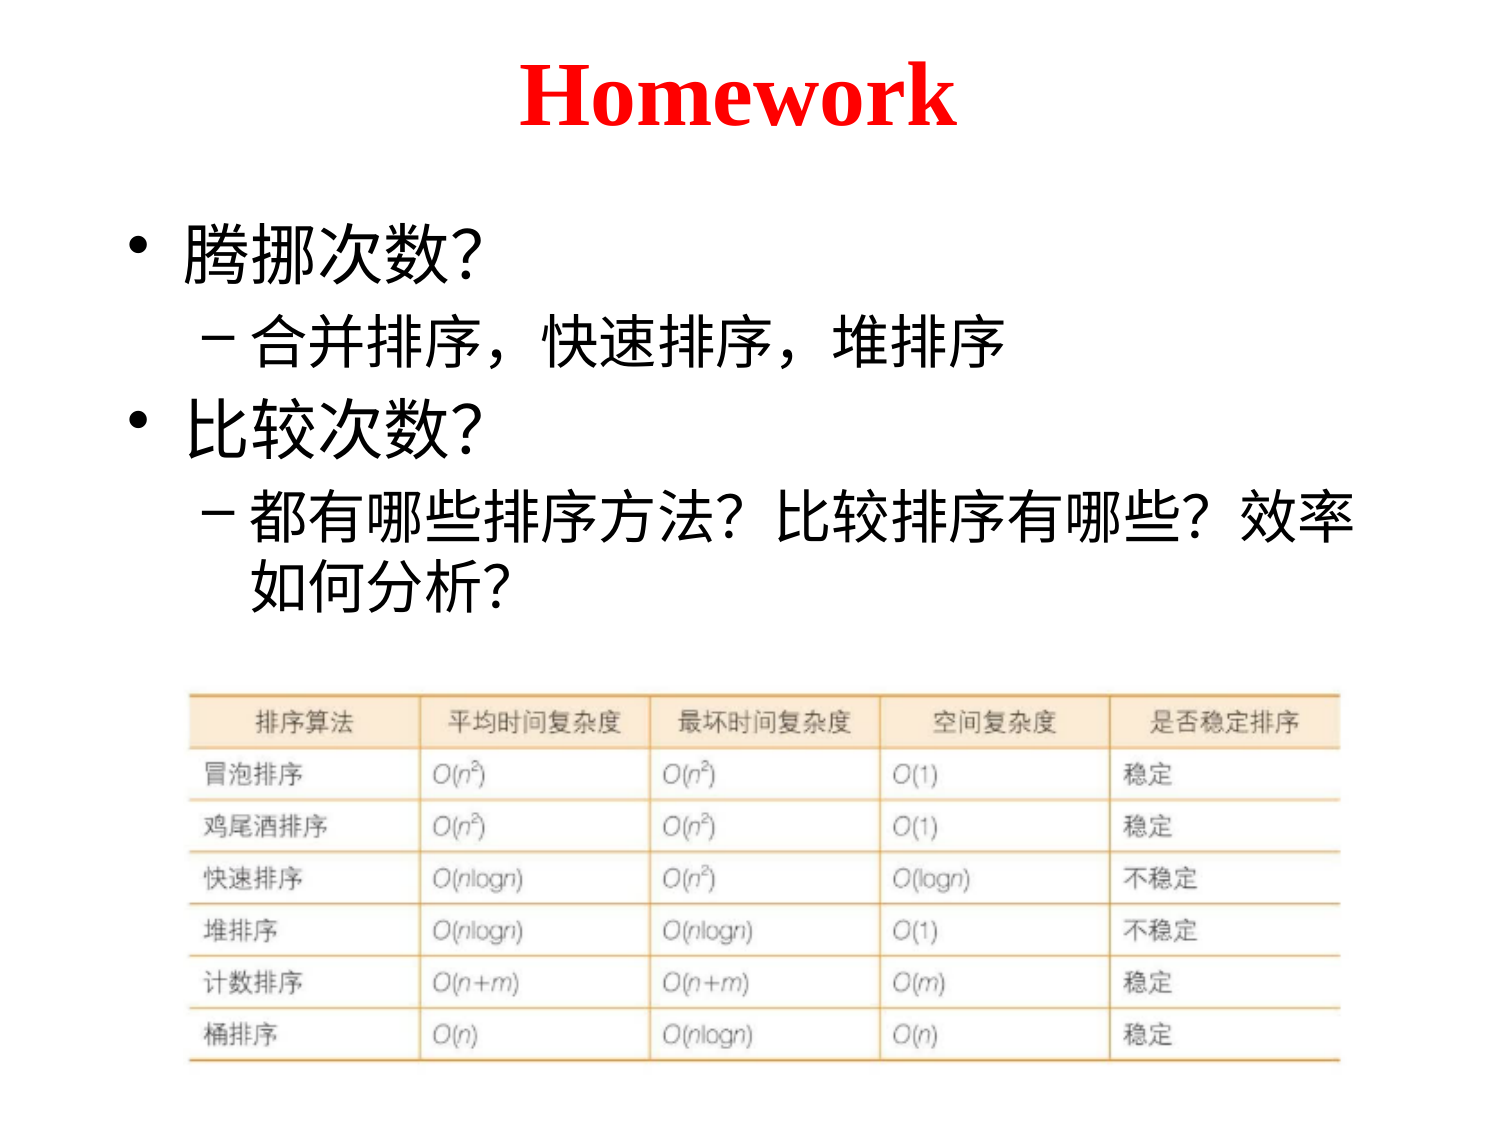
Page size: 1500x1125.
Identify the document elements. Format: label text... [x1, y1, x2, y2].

picture [182, 685, 1368, 1076]
list 腾挪次数？ 合并排序，快速排序，堆排序 比较次数？ 都有哪些排序方法？比较排序有哪些？效率如何分析？ [112, 205, 1388, 881]
title Homework [112, 0, 1388, 183]
